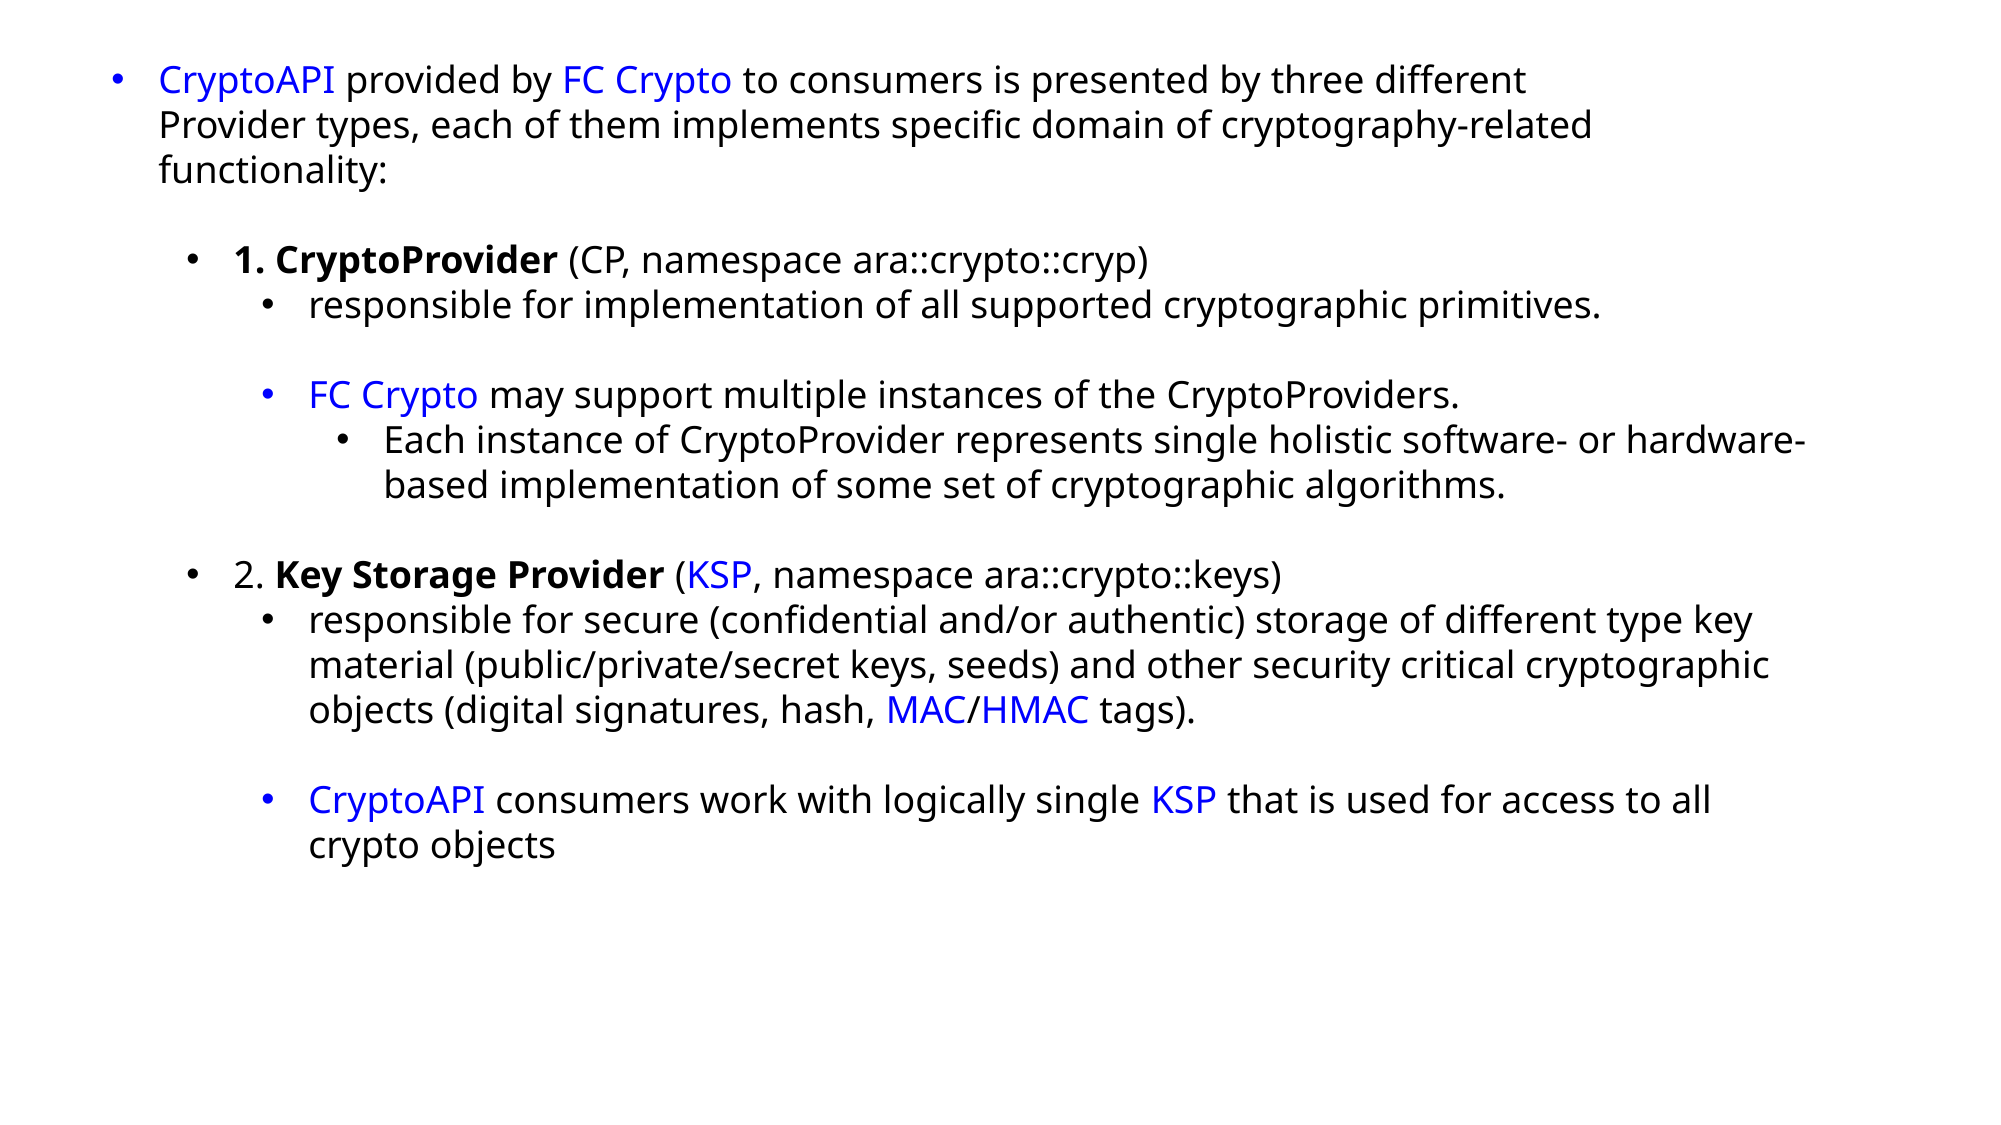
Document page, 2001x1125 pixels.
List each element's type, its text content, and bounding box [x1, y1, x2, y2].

text_box CryptoAPI provided by FC Crypto to consumers is presented by three different Provider types, each of them implements specific domain of cryptography-related functionality: 1. CryptoProvider (CP, namespace ara::crypto::cryp) responsible for implementation of all supported cryptographic primitives. FC Crypto may support multiple instances of the CryptoProviders. Each instance of CryptoProvider represents single holistic software- or hardware-based implementation of some set of cryptographic algorithms. 2. Key Storage Provider (KSP, namespace ara::crypto::keys) responsible for secure (confidential and/or authentic) storage of different type key material (public/private/secret keys, seeds) and other security critical cryptographic objects (digital signatures, hash, MAC/HMAC tags). CryptoAPI consumers work with logically single KSP that is used for access to all crypto objects [96, 48, 1826, 1009]
